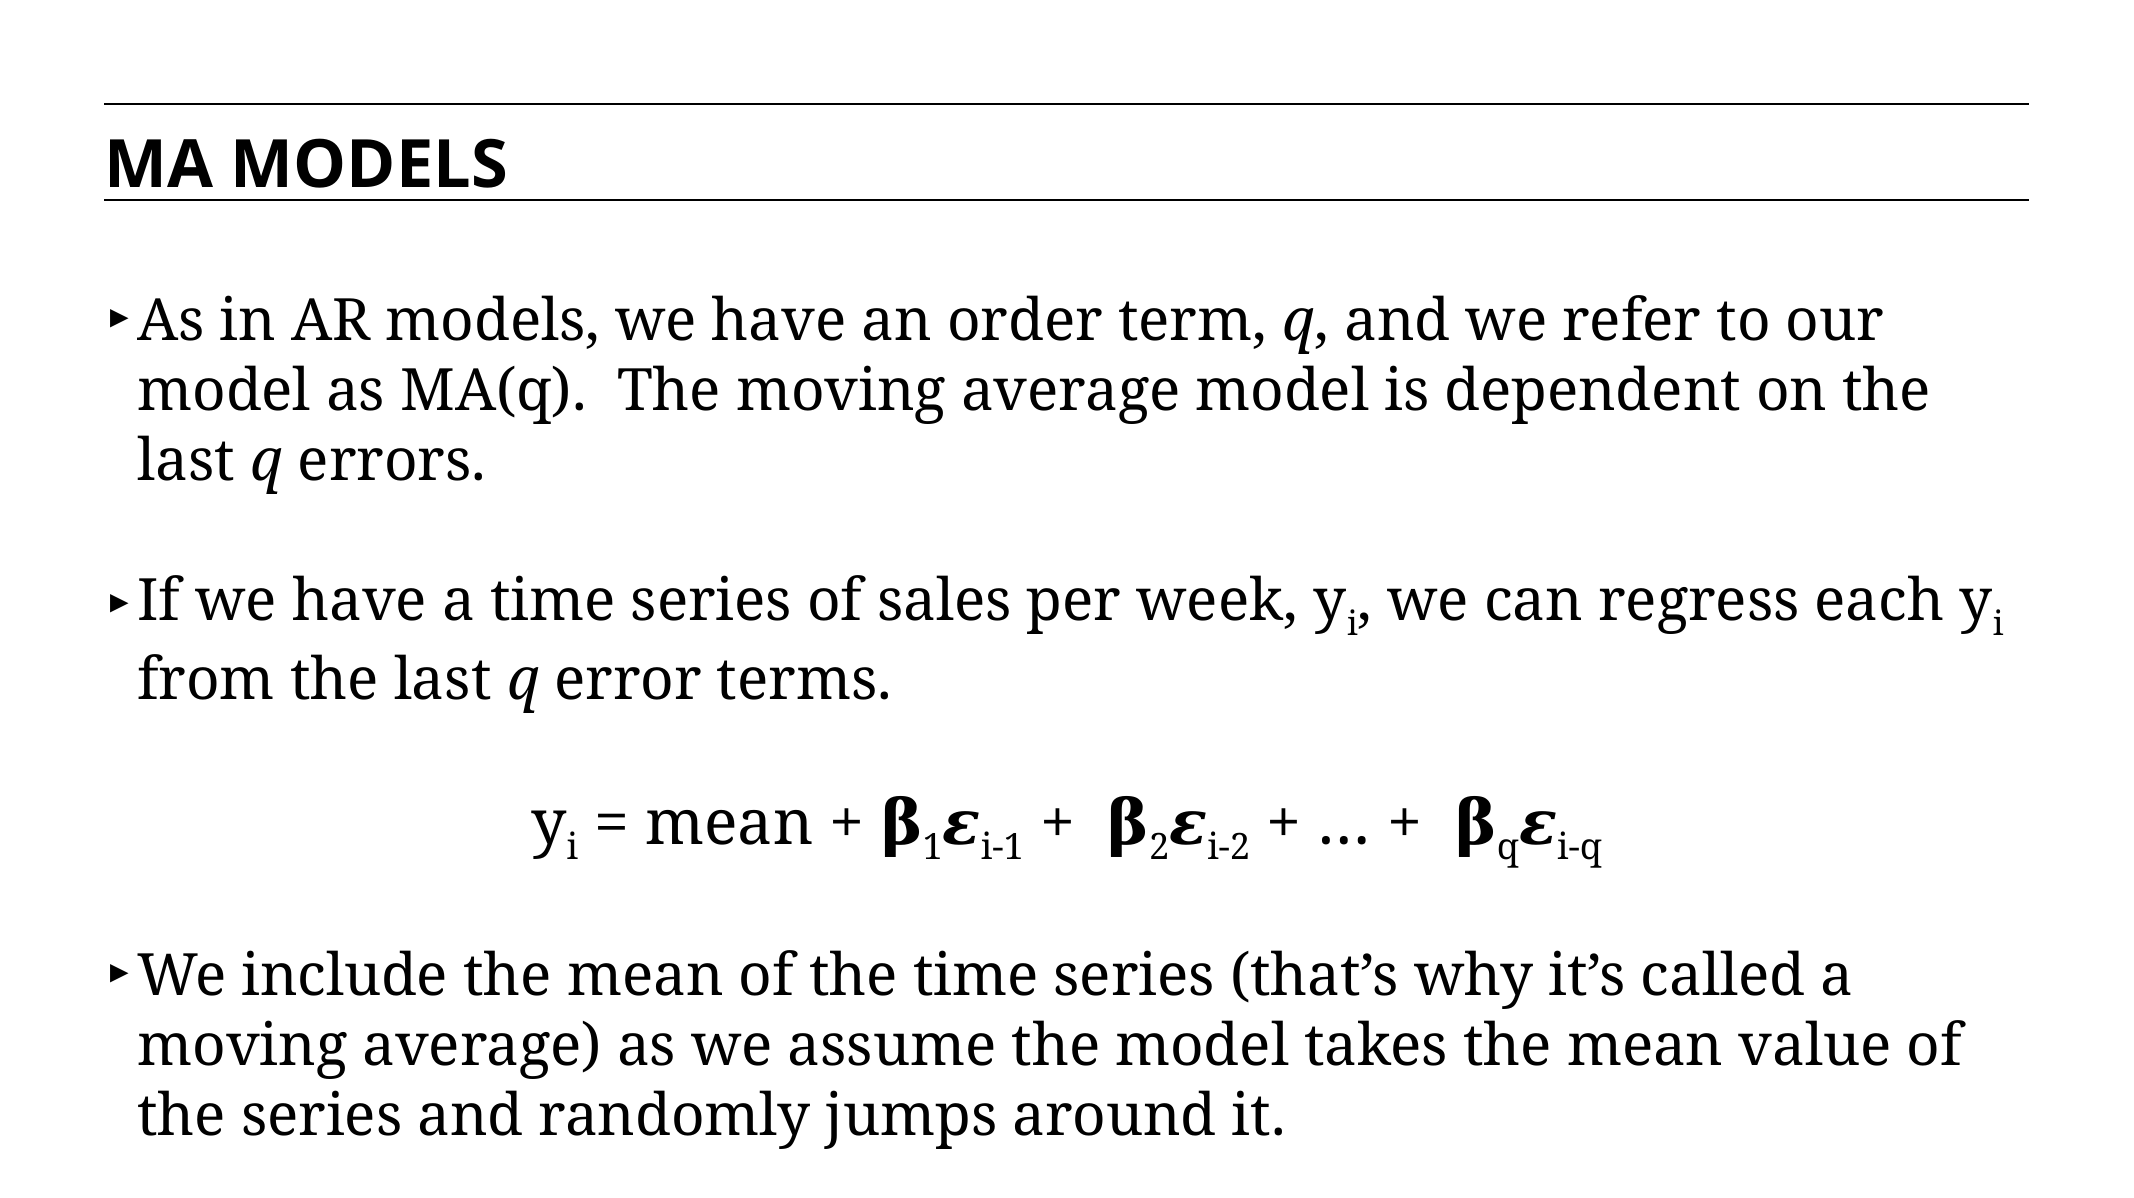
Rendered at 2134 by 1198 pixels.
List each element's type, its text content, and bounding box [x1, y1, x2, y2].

text_box MA MODELS [104, 120, 2030, 192]
list As in AR models, we have an order term, q, and we refer to our model as MA(q). The moving average model is dependent on the last q errors. If we have a time series of sales per week, yi, we can regress each yi from the last q error terms. yi = mean + 𝛃1𝜺i-1 + 𝛃2𝜺i-2 + … + 𝛃q𝜺i-q We include the mean of the time series (that’s why it’s called a moving average) as we assume the model takes the mean value of the series and randomly jumps around it. [104, 212, 2030, 837]
